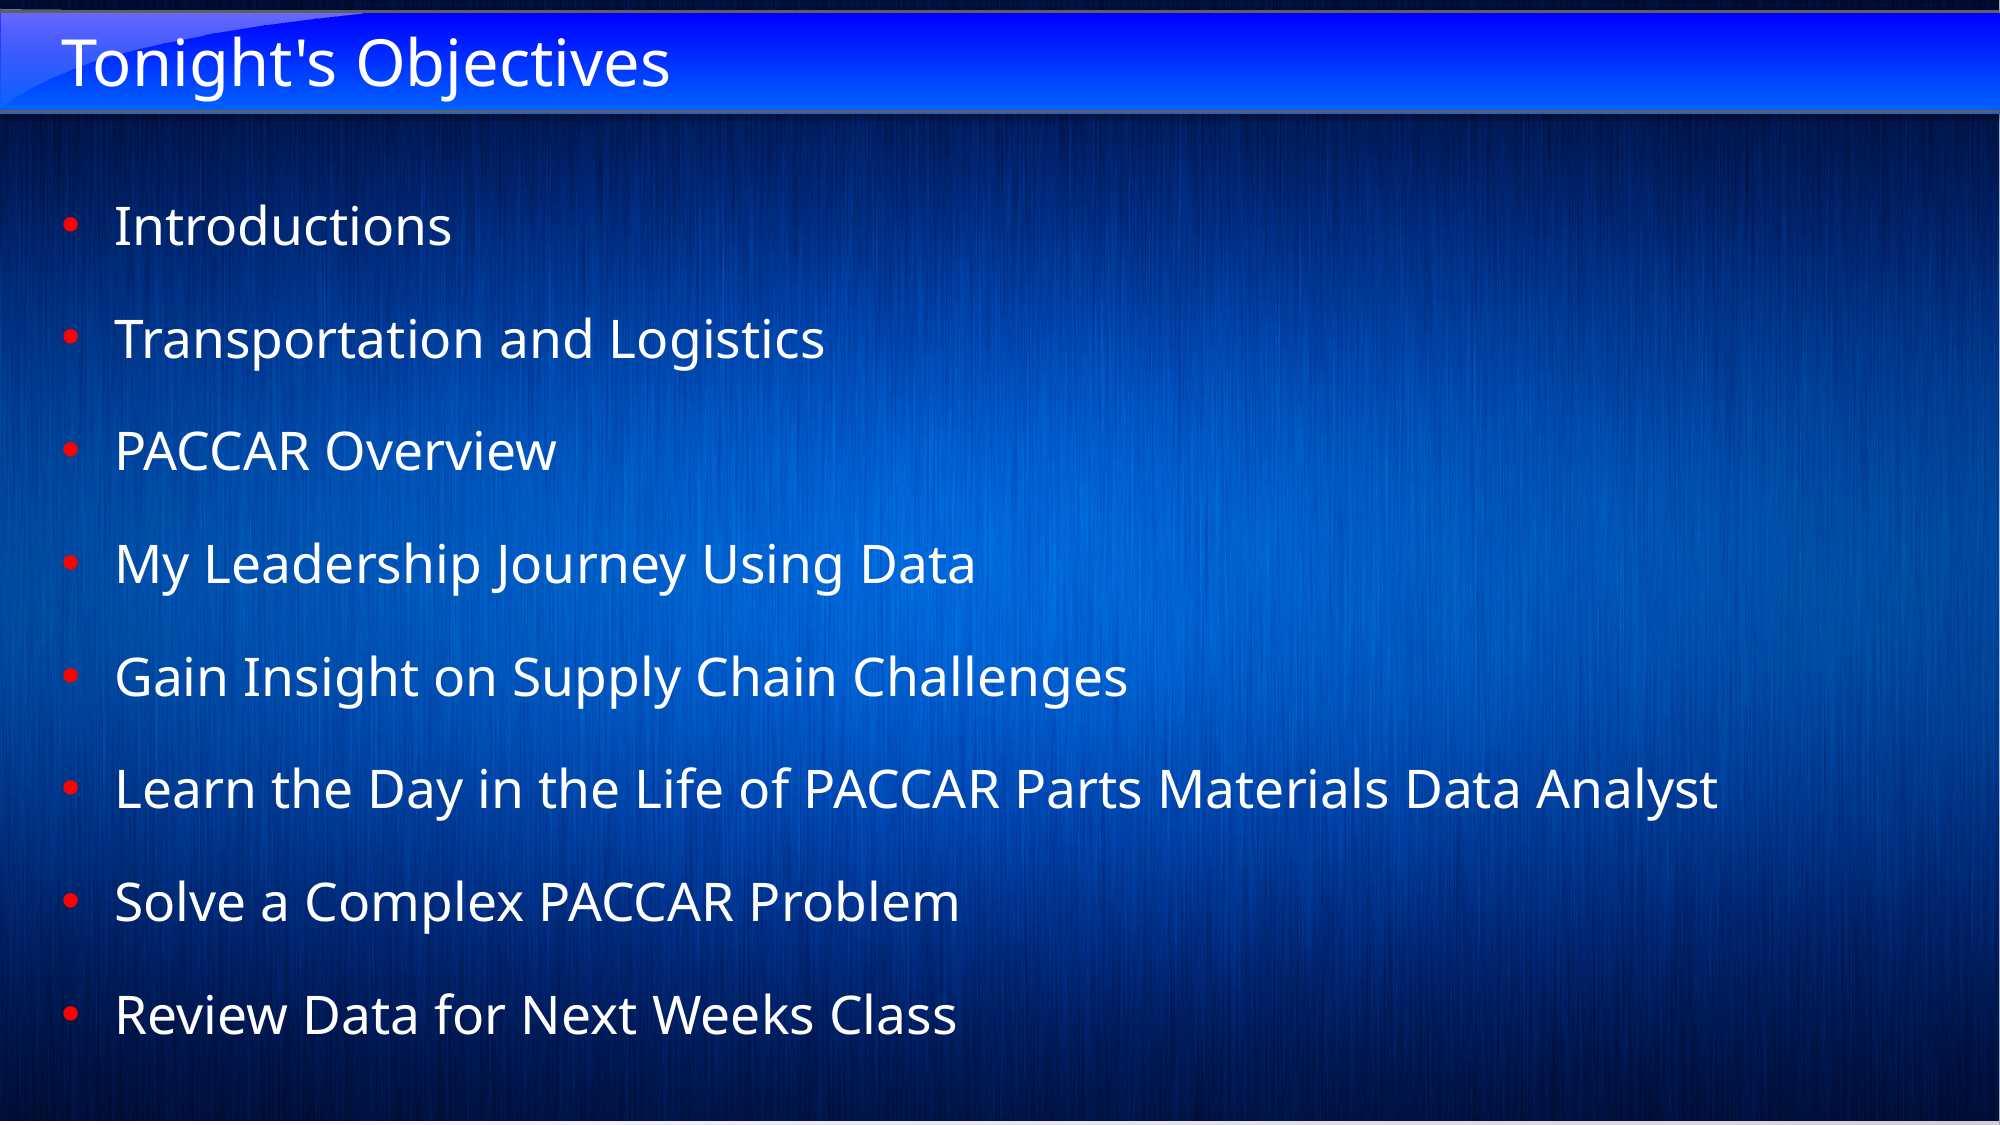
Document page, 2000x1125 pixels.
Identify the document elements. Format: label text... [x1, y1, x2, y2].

picture [0, 0, 2000, 10]
list Introductions Transportation and Logistics PACCAR Overview My Leadership Journey Using Data Gain Insight on Supply Chain Challenges Learn the Day in the Life of PACCAR Parts Materials Data Analyst Solve a Complex PACCAR Problem Review Data for Next Weeks Class [46, 152, 1790, 1073]
picture [0, 114, 2000, 1125]
title Tonight's Objectives [46, 22, 1771, 109]
